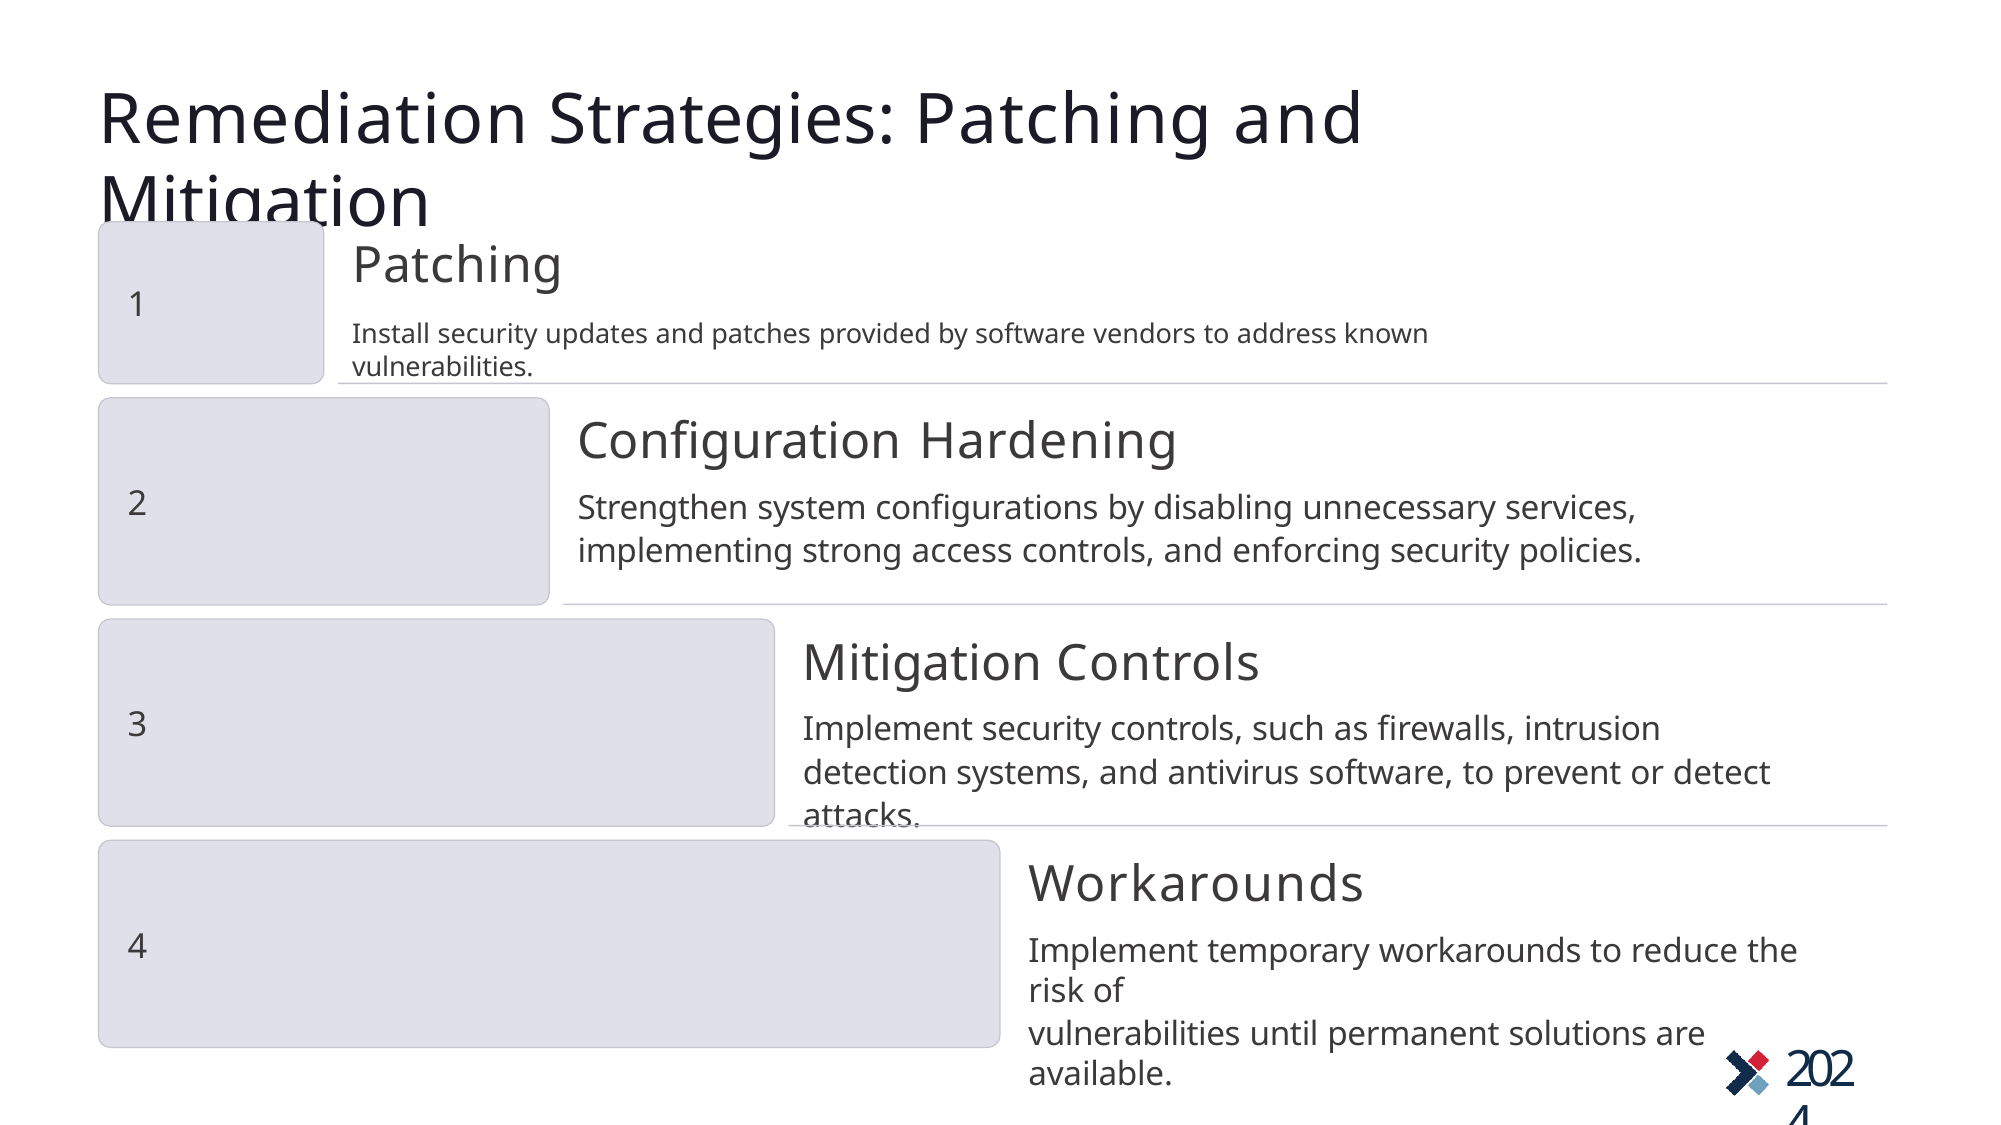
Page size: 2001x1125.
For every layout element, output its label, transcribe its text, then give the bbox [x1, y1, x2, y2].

slide_number 2024 [1785, 1041, 1866, 1125]
text_box Workarounds Implement temporary workarounds to reduce the risk of vulnerabilities until permanent solutions are available. [1026, 822, 1856, 1093]
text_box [97, 396, 551, 606]
text_box Mitigation Controls Implement security controls, such as firewalls, intrusion detection systems, and antivirus software, to prevent or detect attacks. [800, 601, 1775, 824]
title Remediation Strategies: Patching and Mitigation [96, 70, 1652, 262]
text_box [97, 839, 1001, 1049]
text_box Configuration Hardening Strengthen system configurations by disabling unnecessary services, implementing strong access controls, and enforcing security policies. [575, 380, 1813, 570]
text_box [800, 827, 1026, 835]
text_box Patching Install security updates and patches provided by software vendors to address known vulnerabilities. [349, 230, 1581, 382]
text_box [97, 618, 776, 828]
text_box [97, 220, 325, 385]
